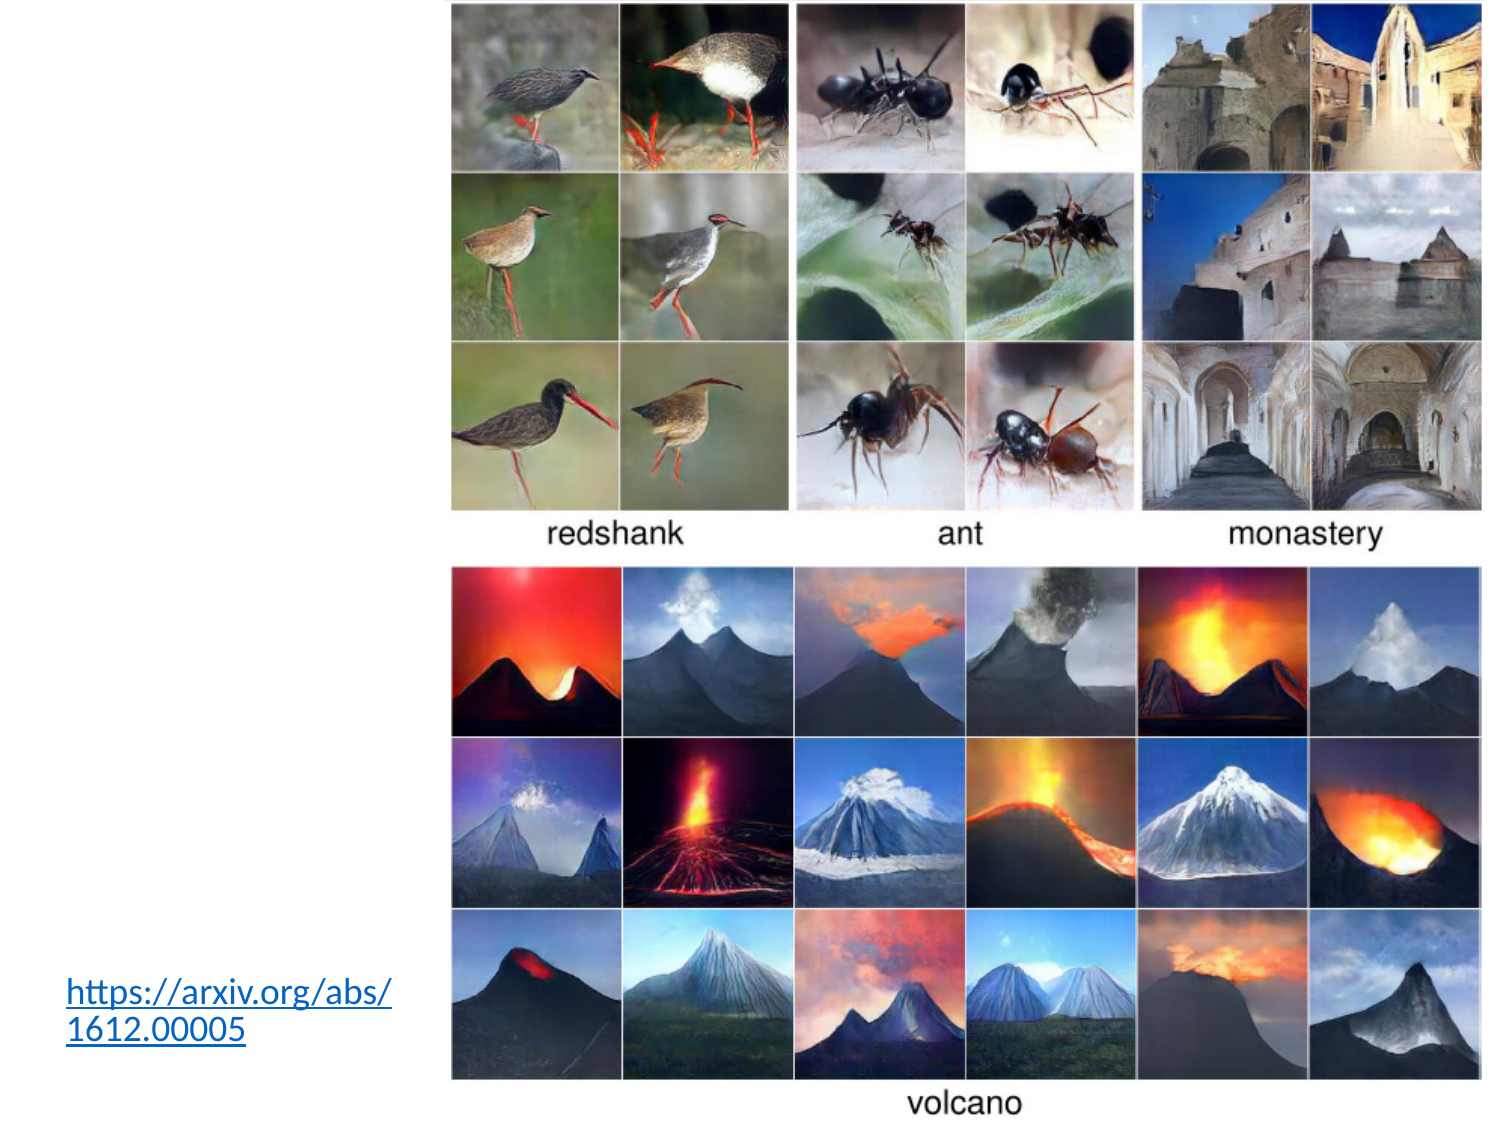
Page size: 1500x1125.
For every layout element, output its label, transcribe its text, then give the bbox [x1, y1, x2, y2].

text_box https://arxiv.org/abs/1612.00005 [51, 959, 419, 1019]
picture [444, 0, 1485, 1125]
